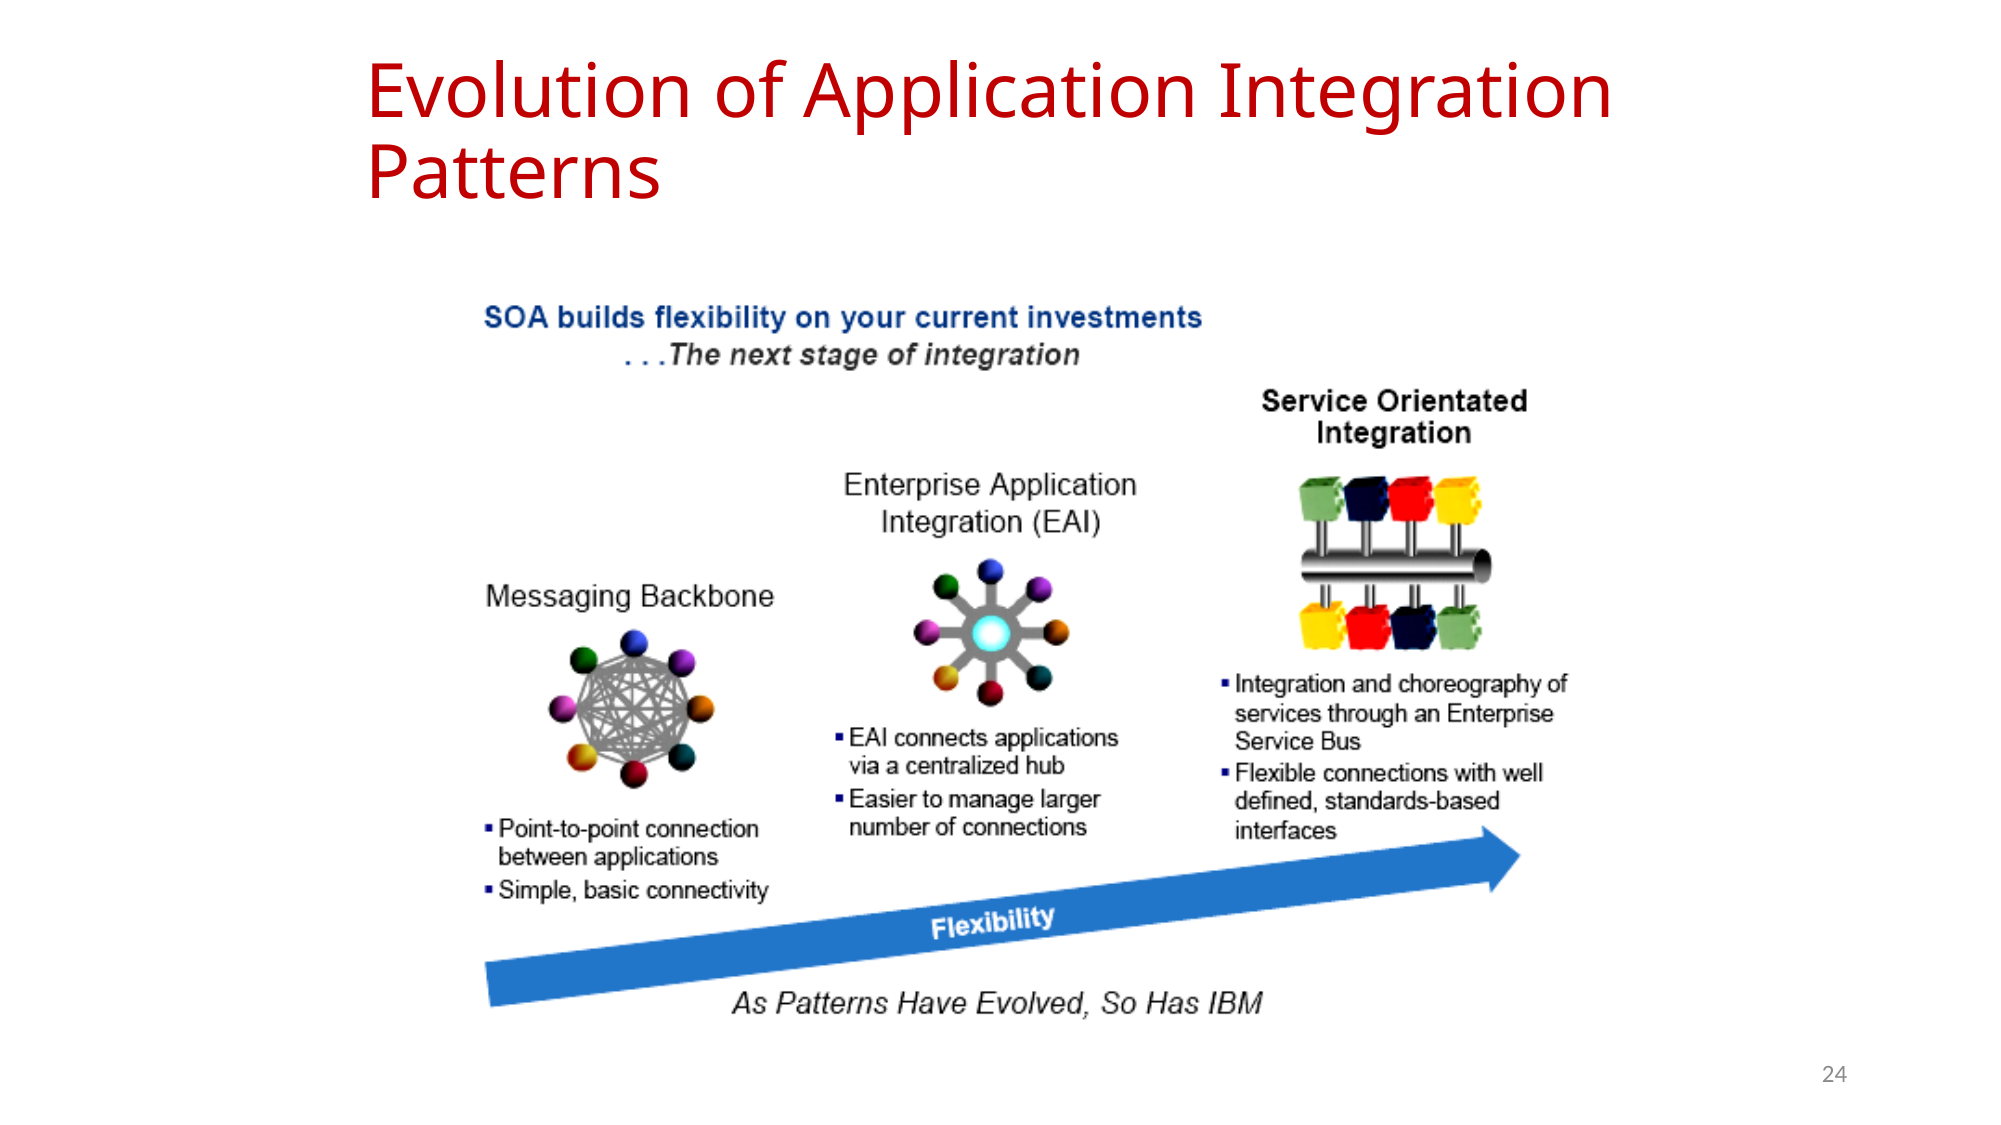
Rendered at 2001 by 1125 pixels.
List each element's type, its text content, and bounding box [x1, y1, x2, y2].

slide_number 24 [1412, 1042, 1863, 1103]
title Evolution of Application Integration Patterns [350, 35, 1674, 232]
picture [409, 278, 1603, 1029]
